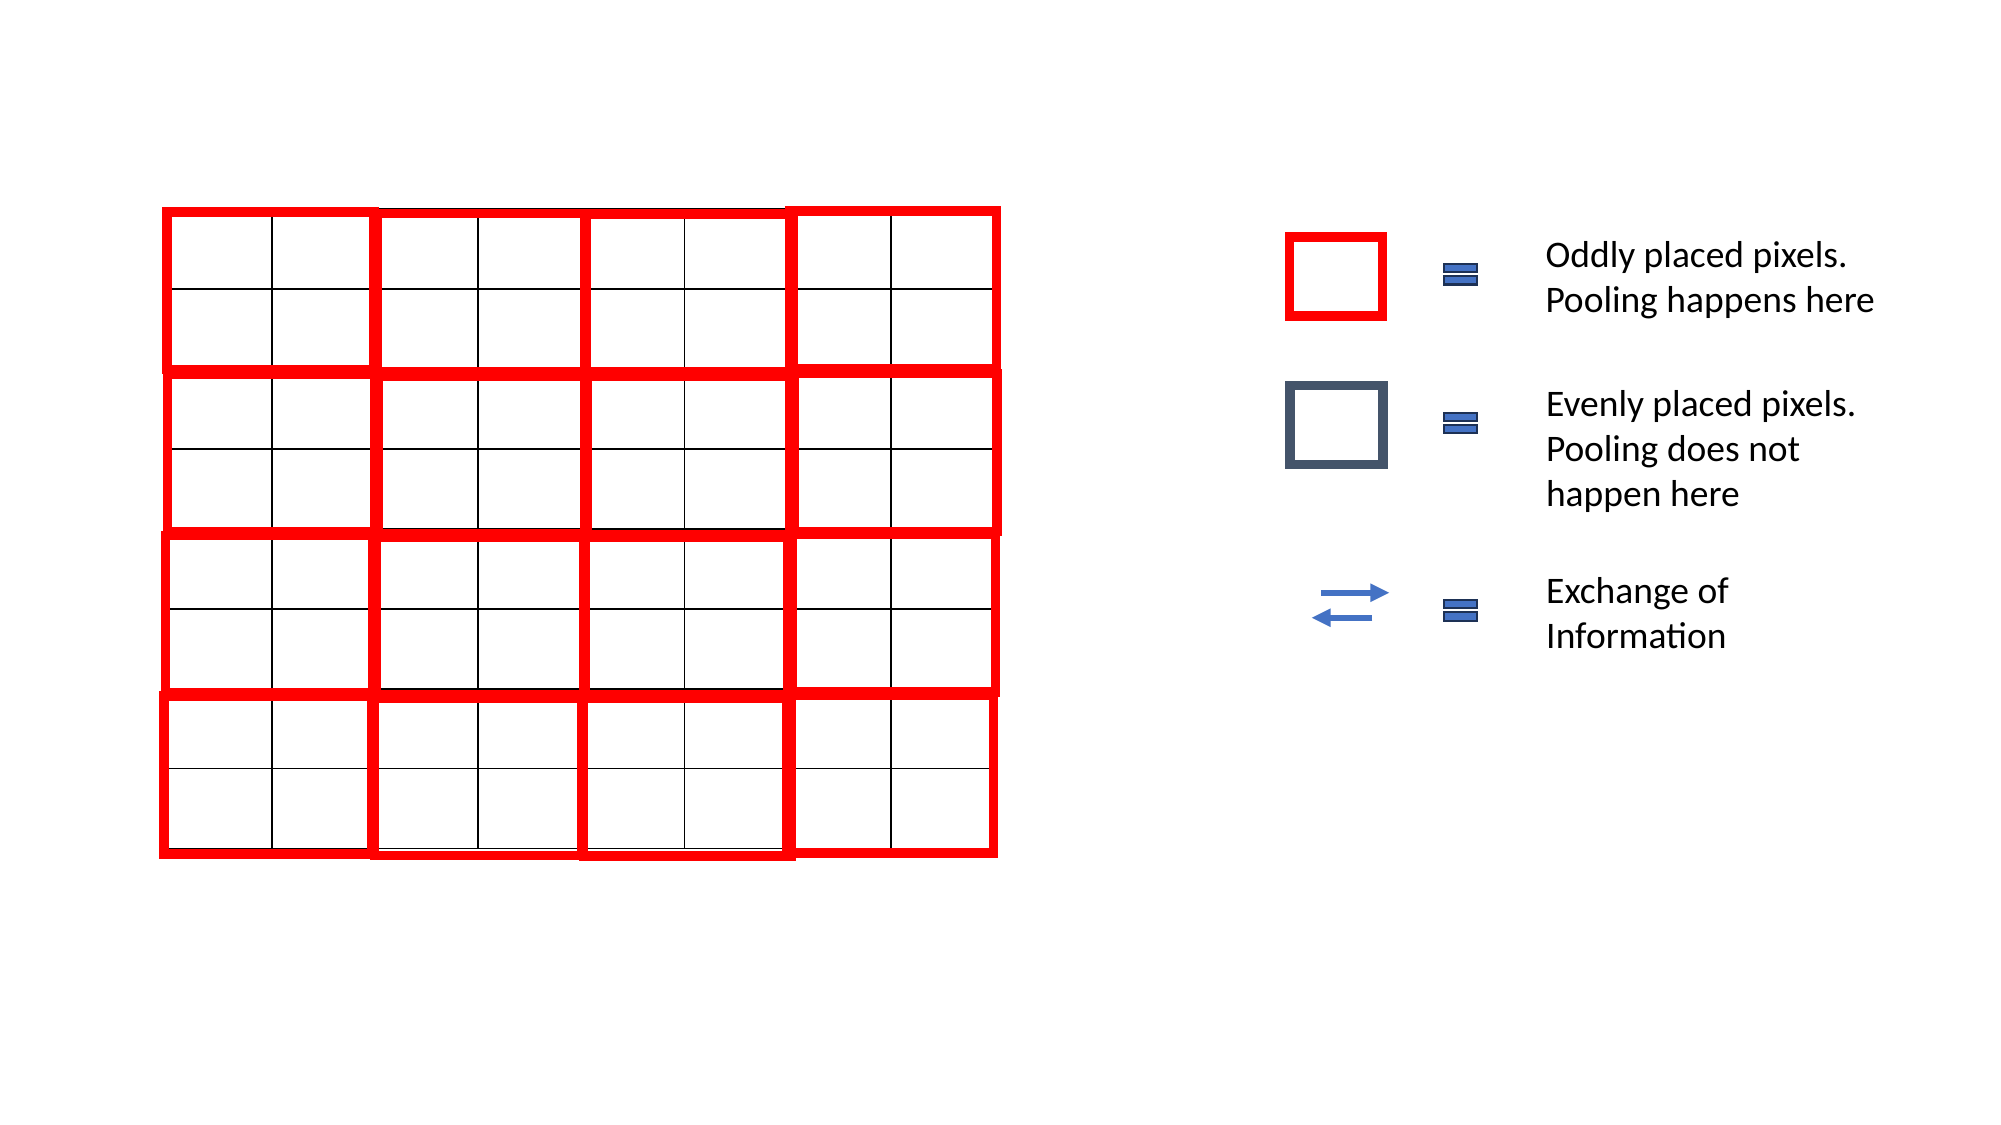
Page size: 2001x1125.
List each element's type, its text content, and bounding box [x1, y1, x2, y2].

text_box [586, 376, 795, 535]
text_box [375, 536, 584, 696]
text_box [1443, 424, 1478, 434]
text_box [1289, 236, 1384, 317]
text_box [1443, 275, 1478, 286]
text_box [583, 697, 792, 857]
text_box [377, 375, 586, 535]
text_box [163, 695, 372, 855]
text_box [788, 210, 998, 370]
text_box [1443, 412, 1478, 422]
text_box [1443, 263, 1478, 273]
text_box [586, 213, 795, 373]
text_box [165, 534, 374, 694]
table_header [376, 210, 477, 288]
text_box Exchange of Information [1531, 558, 1906, 664]
text_box [1289, 384, 1384, 466]
text_box [787, 533, 996, 693]
text_box [786, 694, 995, 854]
text_box [377, 213, 586, 372]
text_box [584, 536, 793, 696]
text_box [374, 697, 583, 857]
table_cell [376, 370, 477, 448]
text_box [166, 211, 375, 371]
text_box Oddly placed pixels. Pooling happens here [1530, 222, 1906, 328]
text_box [1443, 611, 1478, 622]
text_box [1443, 599, 1478, 609]
text_box [166, 373, 375, 533]
table_cell [582, 372, 684, 376]
text_box Evenly placed pixels. Pooling does not happen here [1531, 371, 1906, 522]
text_box [789, 373, 998, 532]
